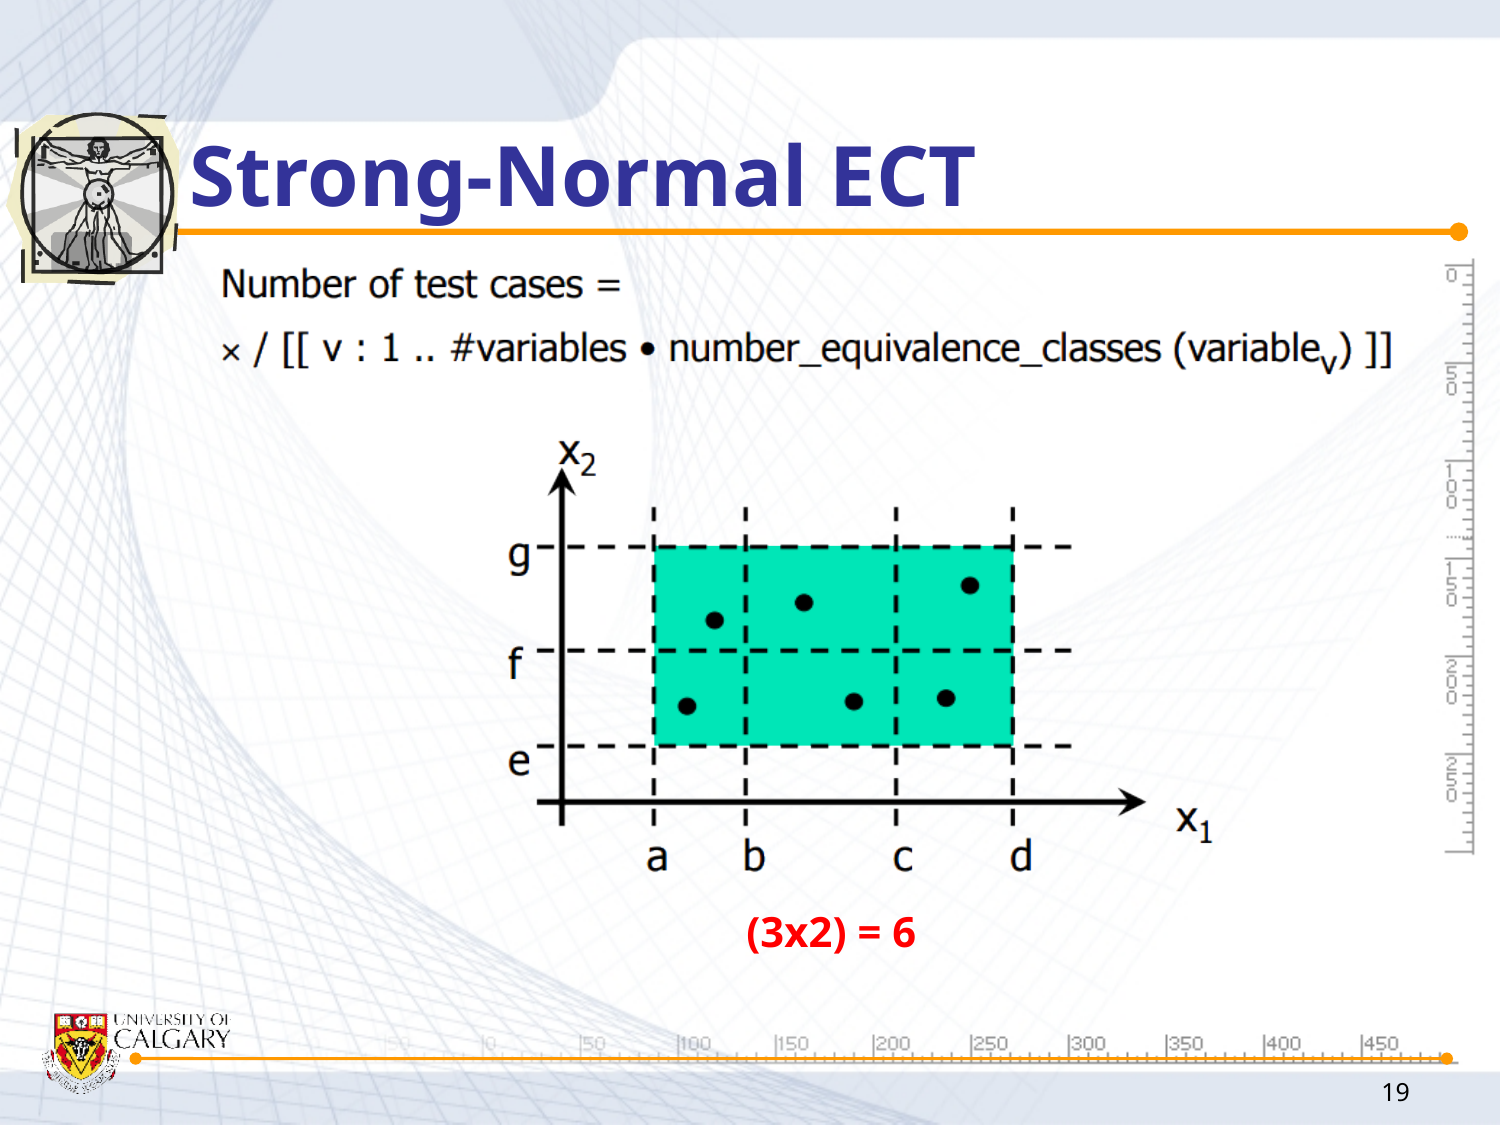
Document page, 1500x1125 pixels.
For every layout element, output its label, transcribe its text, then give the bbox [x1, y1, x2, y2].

title Strong-Normal ECT [174, 42, 1468, 231]
text_box (3x2) = 6 [731, 937, 932, 964]
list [206, 260, 1413, 929]
slide_number 19 [1112, 1051, 1426, 1118]
picture [0, 0, 1500, 1125]
